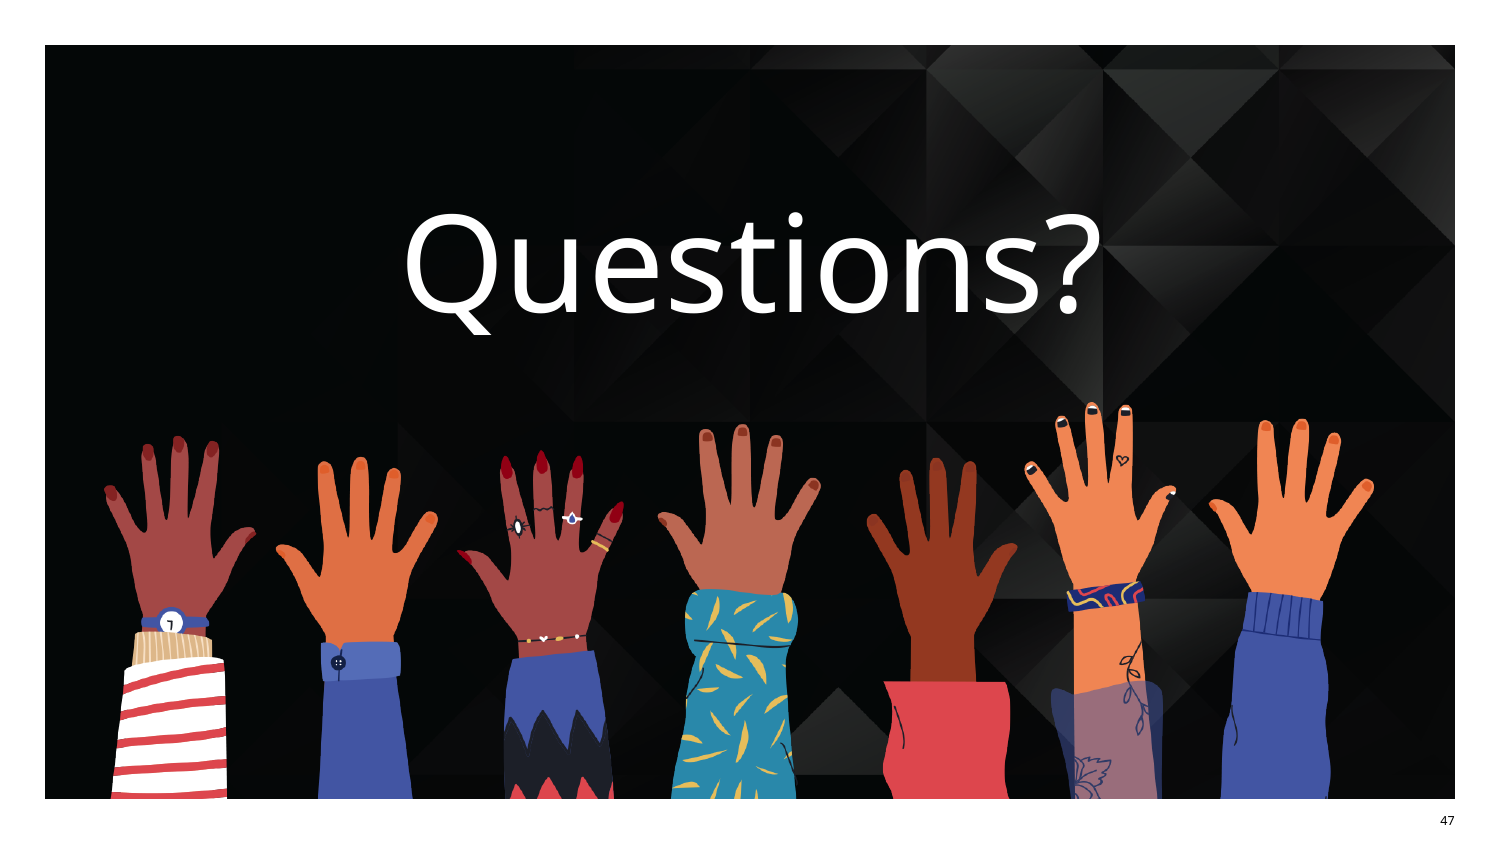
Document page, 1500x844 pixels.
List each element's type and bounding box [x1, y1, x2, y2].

picture [45, 45, 1455, 799]
